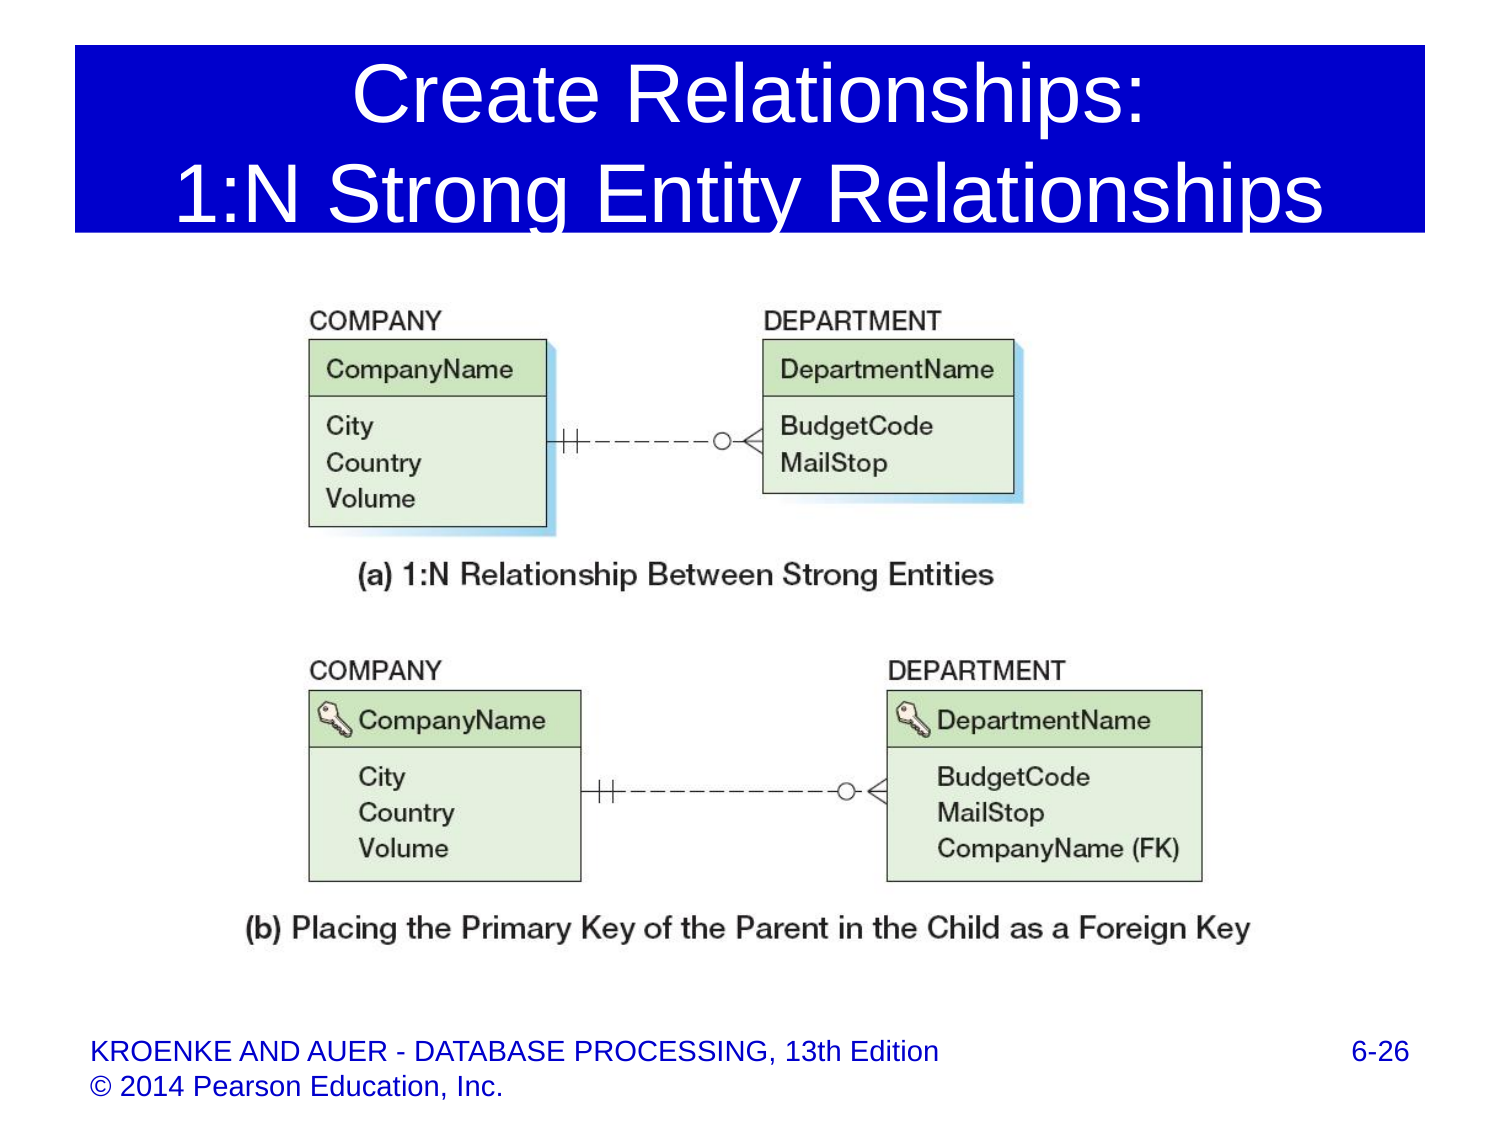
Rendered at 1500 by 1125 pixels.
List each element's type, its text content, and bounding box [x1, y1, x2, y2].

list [224, 302, 1263, 956]
title Create Relationships: 1:N Strong Entity Relationships [75, 45, 1425, 233]
footer KROENKE AND AUER - DATABASE PROCESSING, 13th Edition © 2014 Pearson Education, Inc. [74, 1024, 976, 1104]
slide_number 6-26 [1074, 1024, 1426, 1103]
